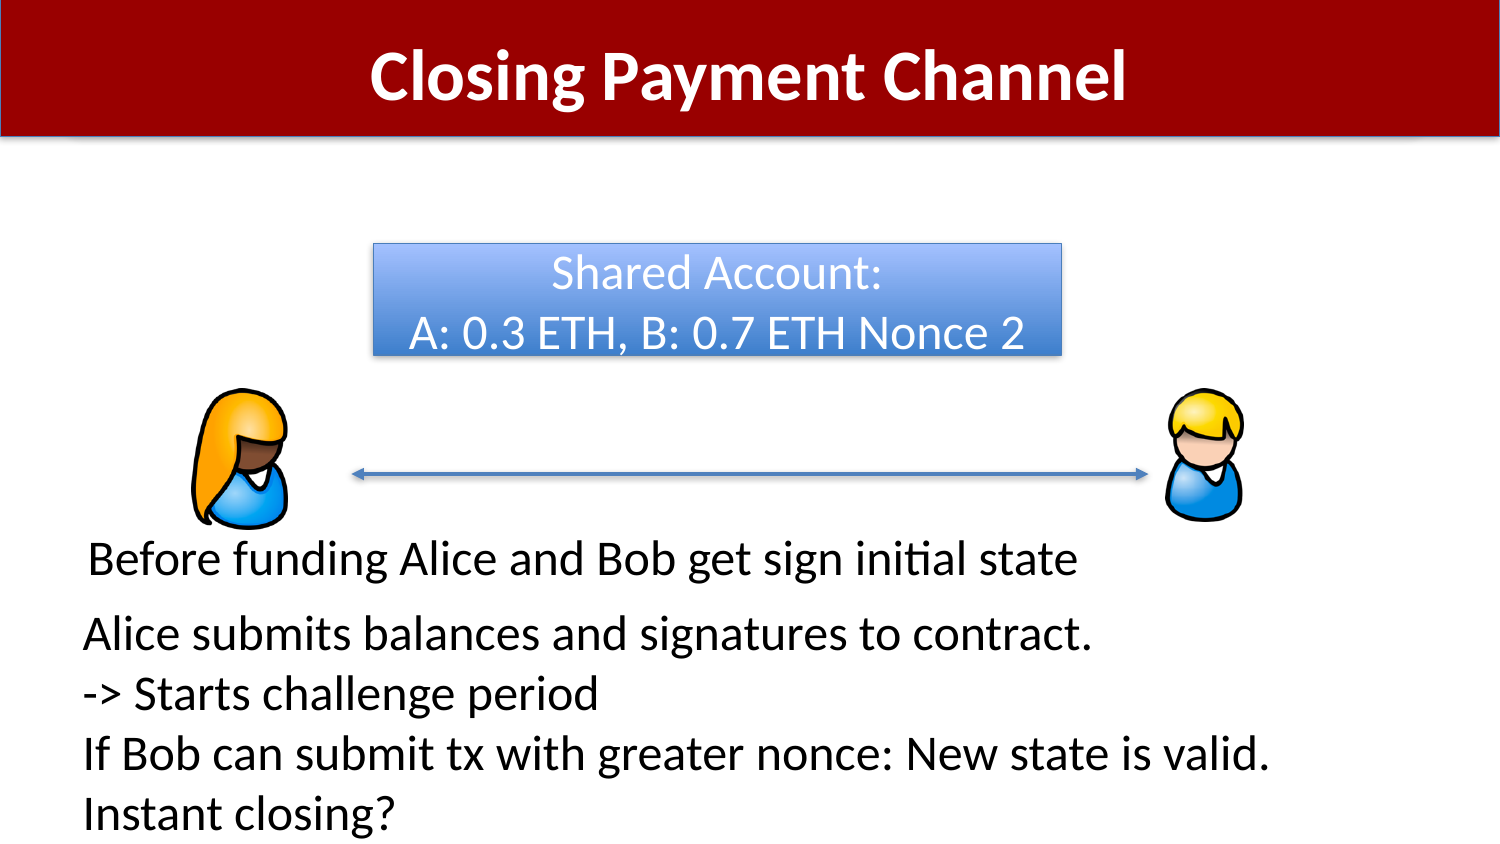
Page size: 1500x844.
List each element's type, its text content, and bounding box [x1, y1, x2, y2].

picture [191, 387, 288, 531]
picture [1165, 387, 1244, 523]
title Closing Payment Channel [75, 20, 1425, 123]
text_box Alice submits balances and signatures to contract. -> Starts challenge period If Bob can submit tx with greater nonce: New state is valid. Instant closing? [67, 593, 1368, 844]
text_box Before funding Alice and Bob get sign initial state [72, 517, 1121, 593]
text_box Shared Account: A: 0.3 ETH, B: 0.7 ETH Nonce 2 [373, 243, 1062, 356]
